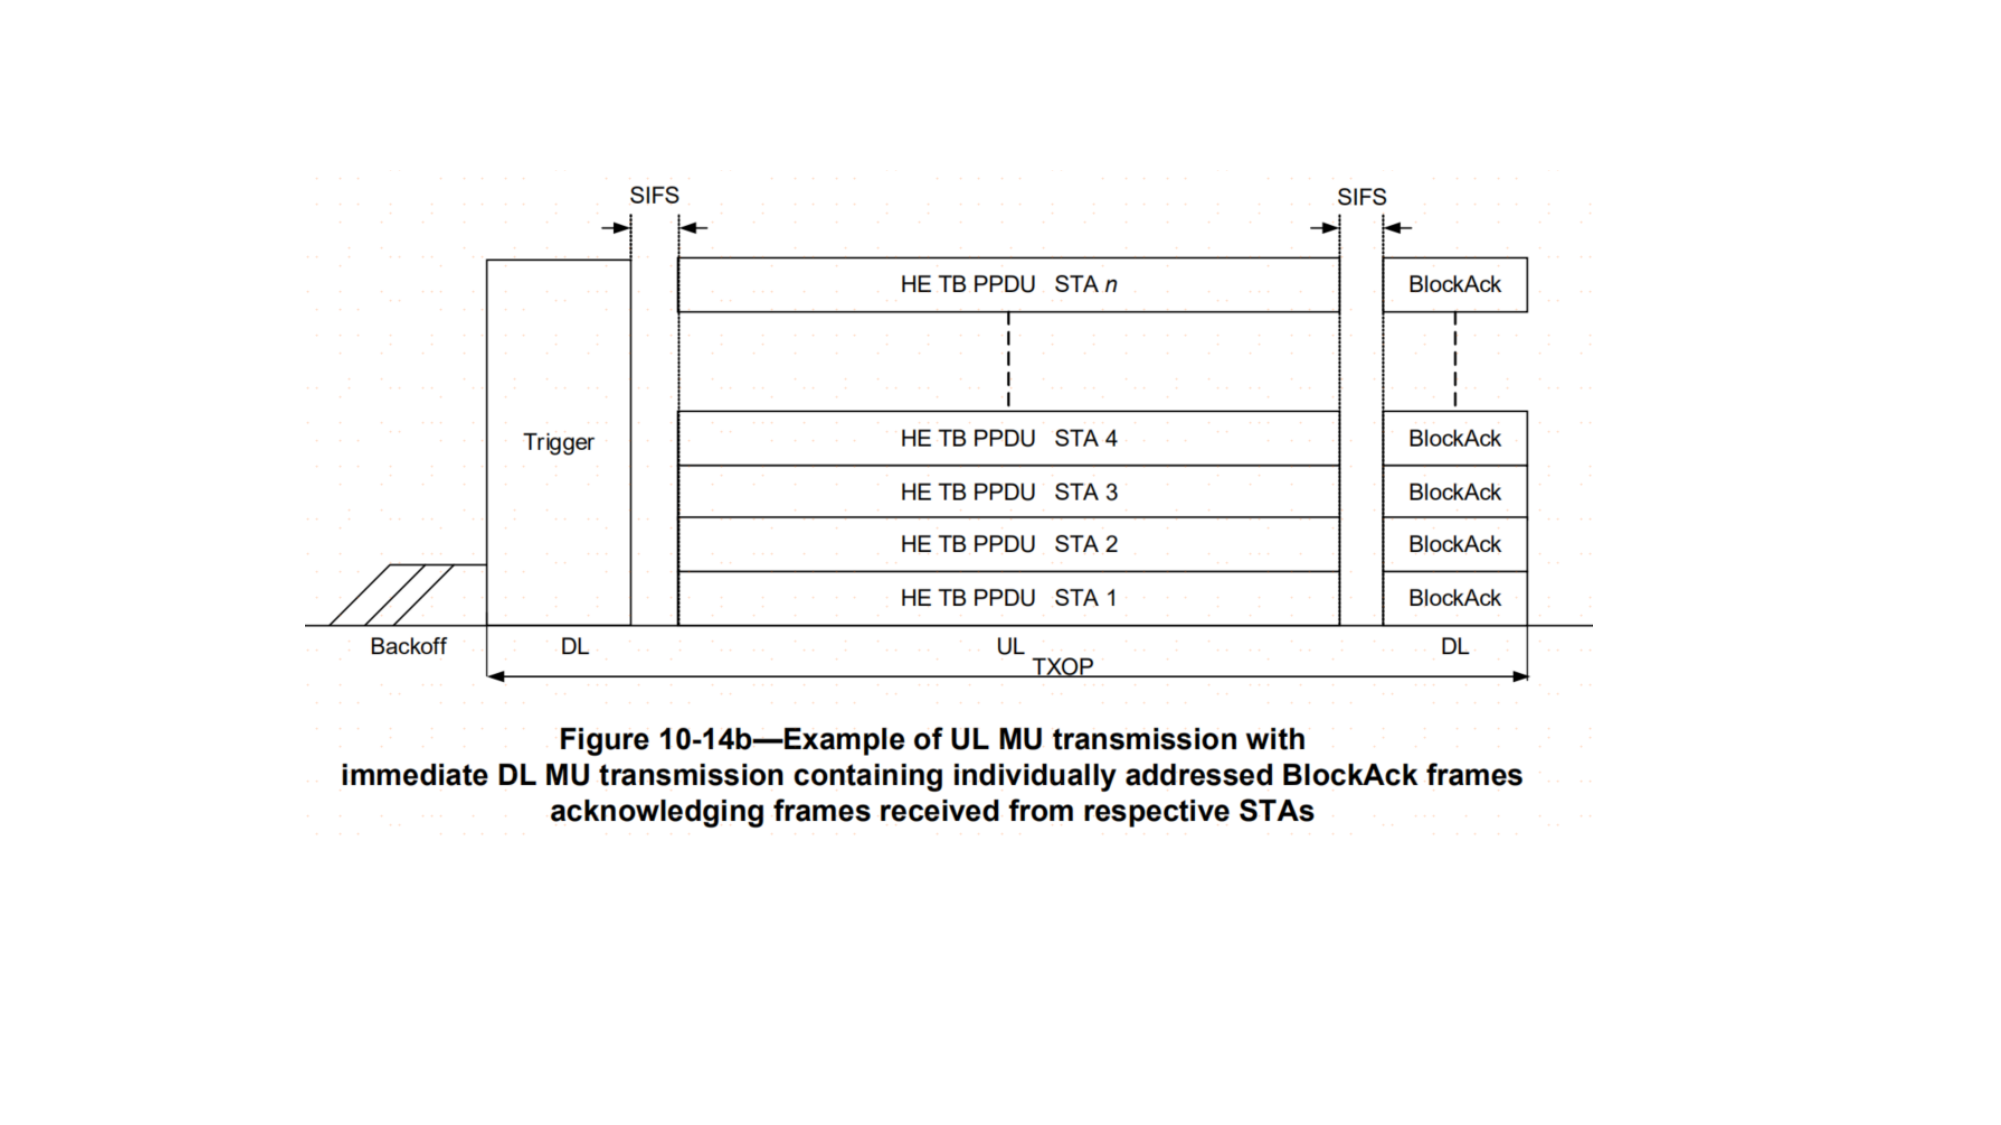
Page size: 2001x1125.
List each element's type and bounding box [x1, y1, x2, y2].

picture [305, 170, 1593, 840]
